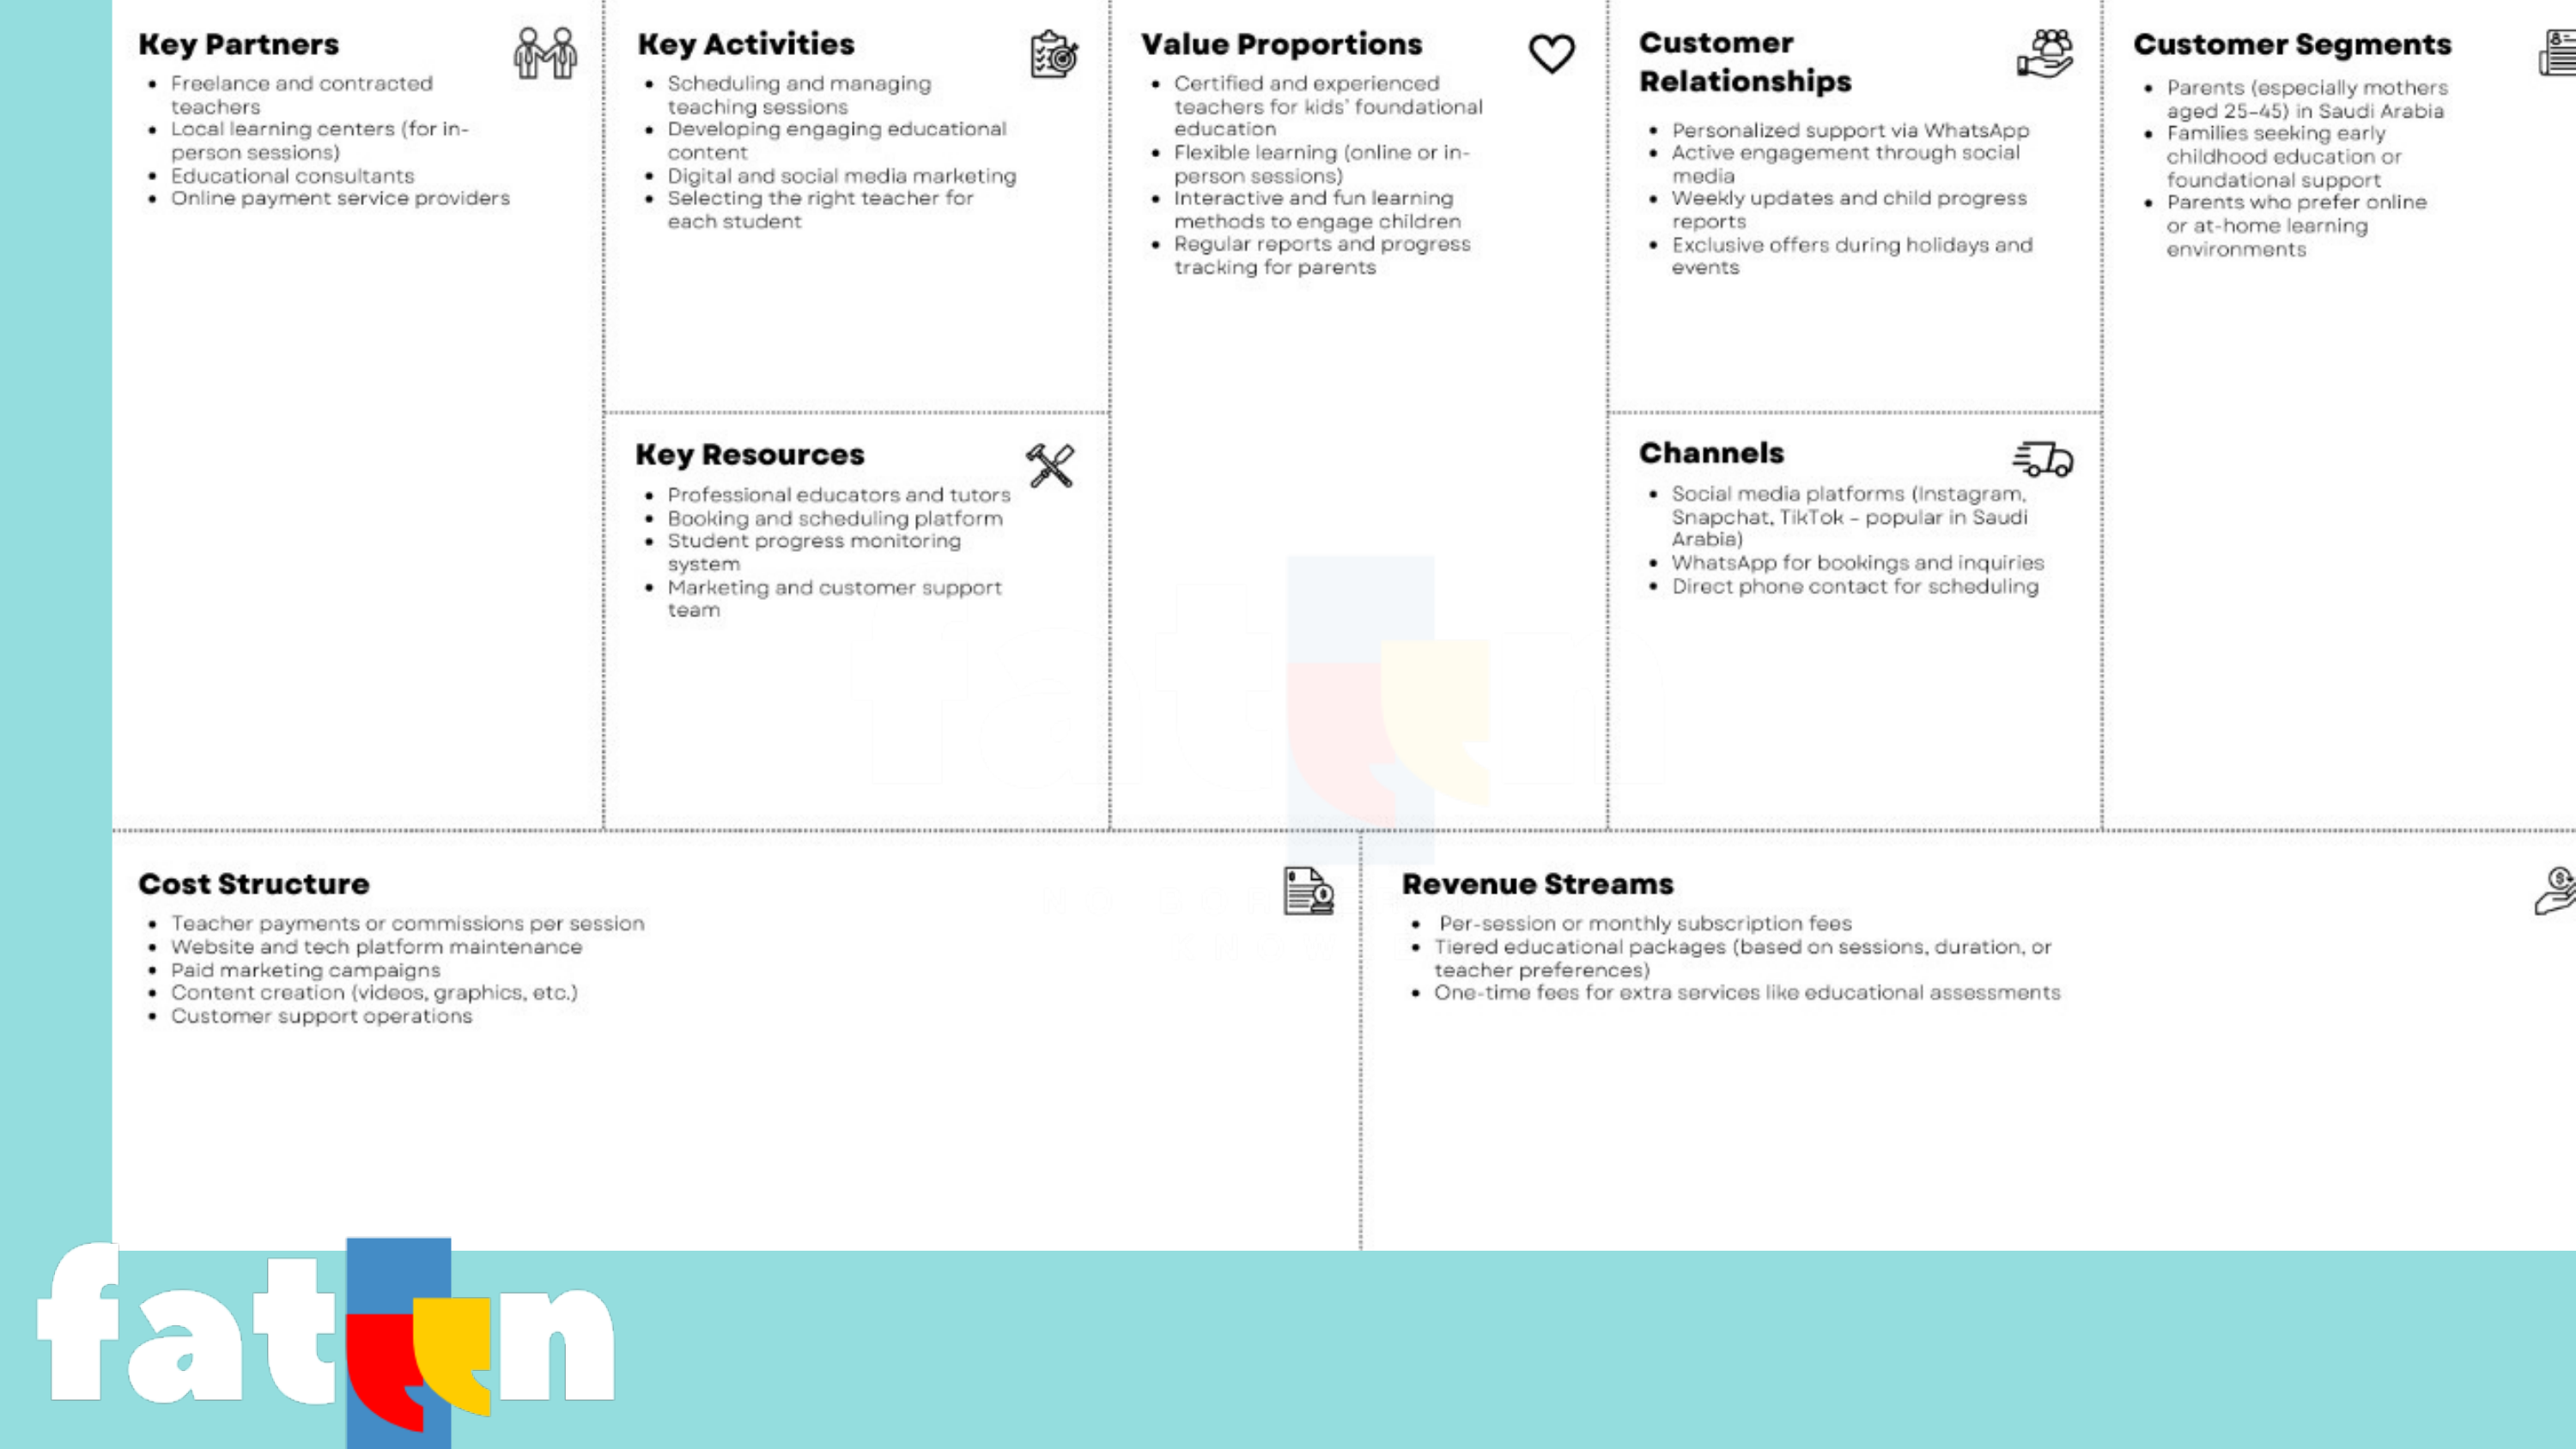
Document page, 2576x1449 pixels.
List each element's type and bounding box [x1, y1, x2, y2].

text_box [0, 1108, 781, 1449]
text_box [736, 444, 1898, 1004]
text_box [112, 0, 2576, 1252]
